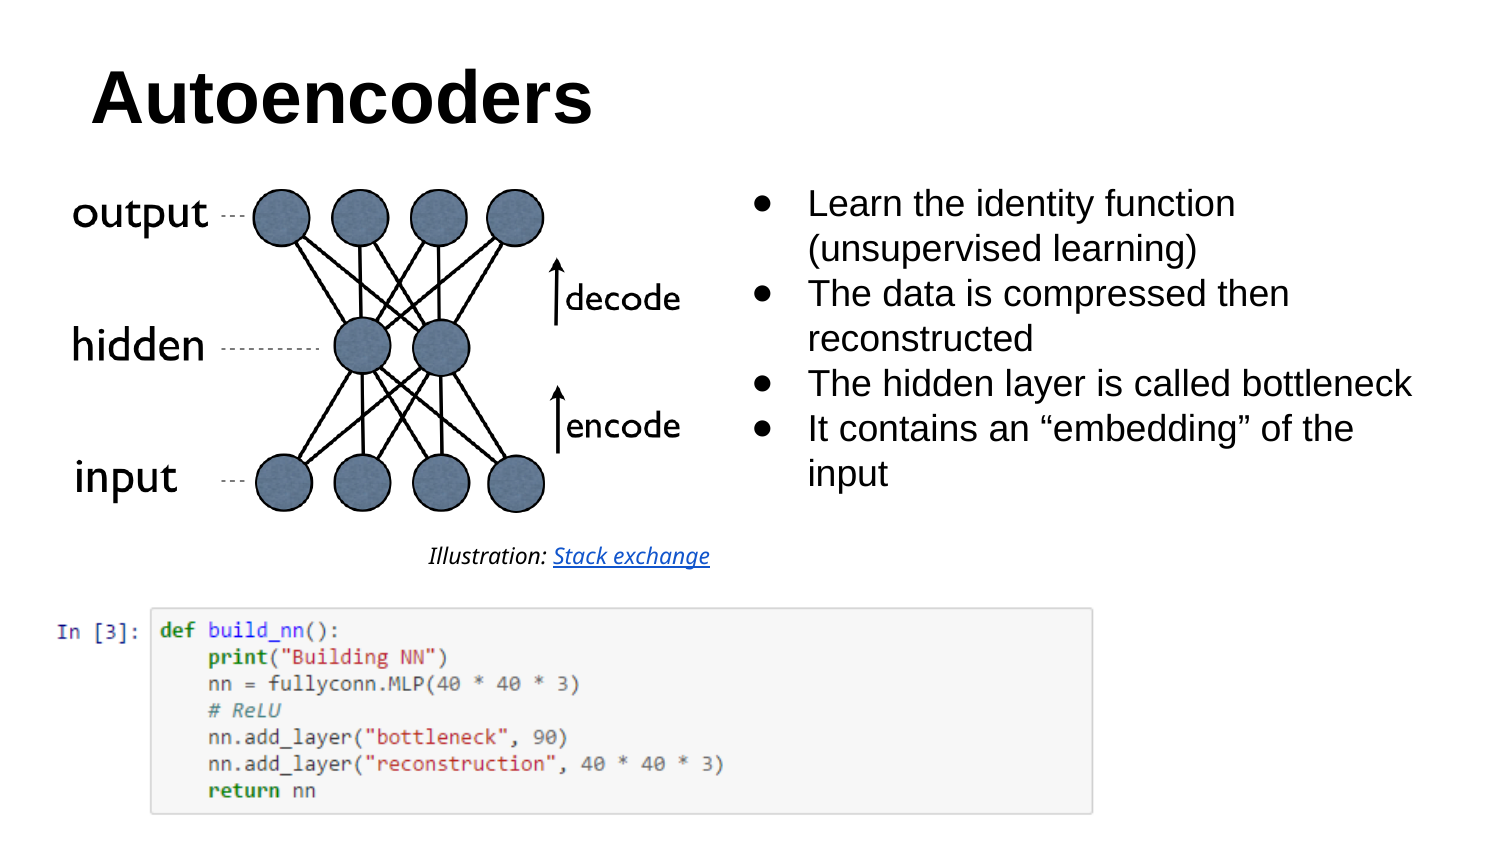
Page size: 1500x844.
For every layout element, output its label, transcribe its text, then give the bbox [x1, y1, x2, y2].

title Autoencoders [75, 33, 1425, 175]
picture [48, 174, 700, 527]
picture [44, 592, 1106, 826]
text_box Illustration: Stack exchange [413, 526, 728, 563]
list Learn the identity function (unsupervised learning) The data is compressed then reconstructed The hidden layer is called bottleneck It contains an “embedding” of the input [717, 164, 1449, 540]
